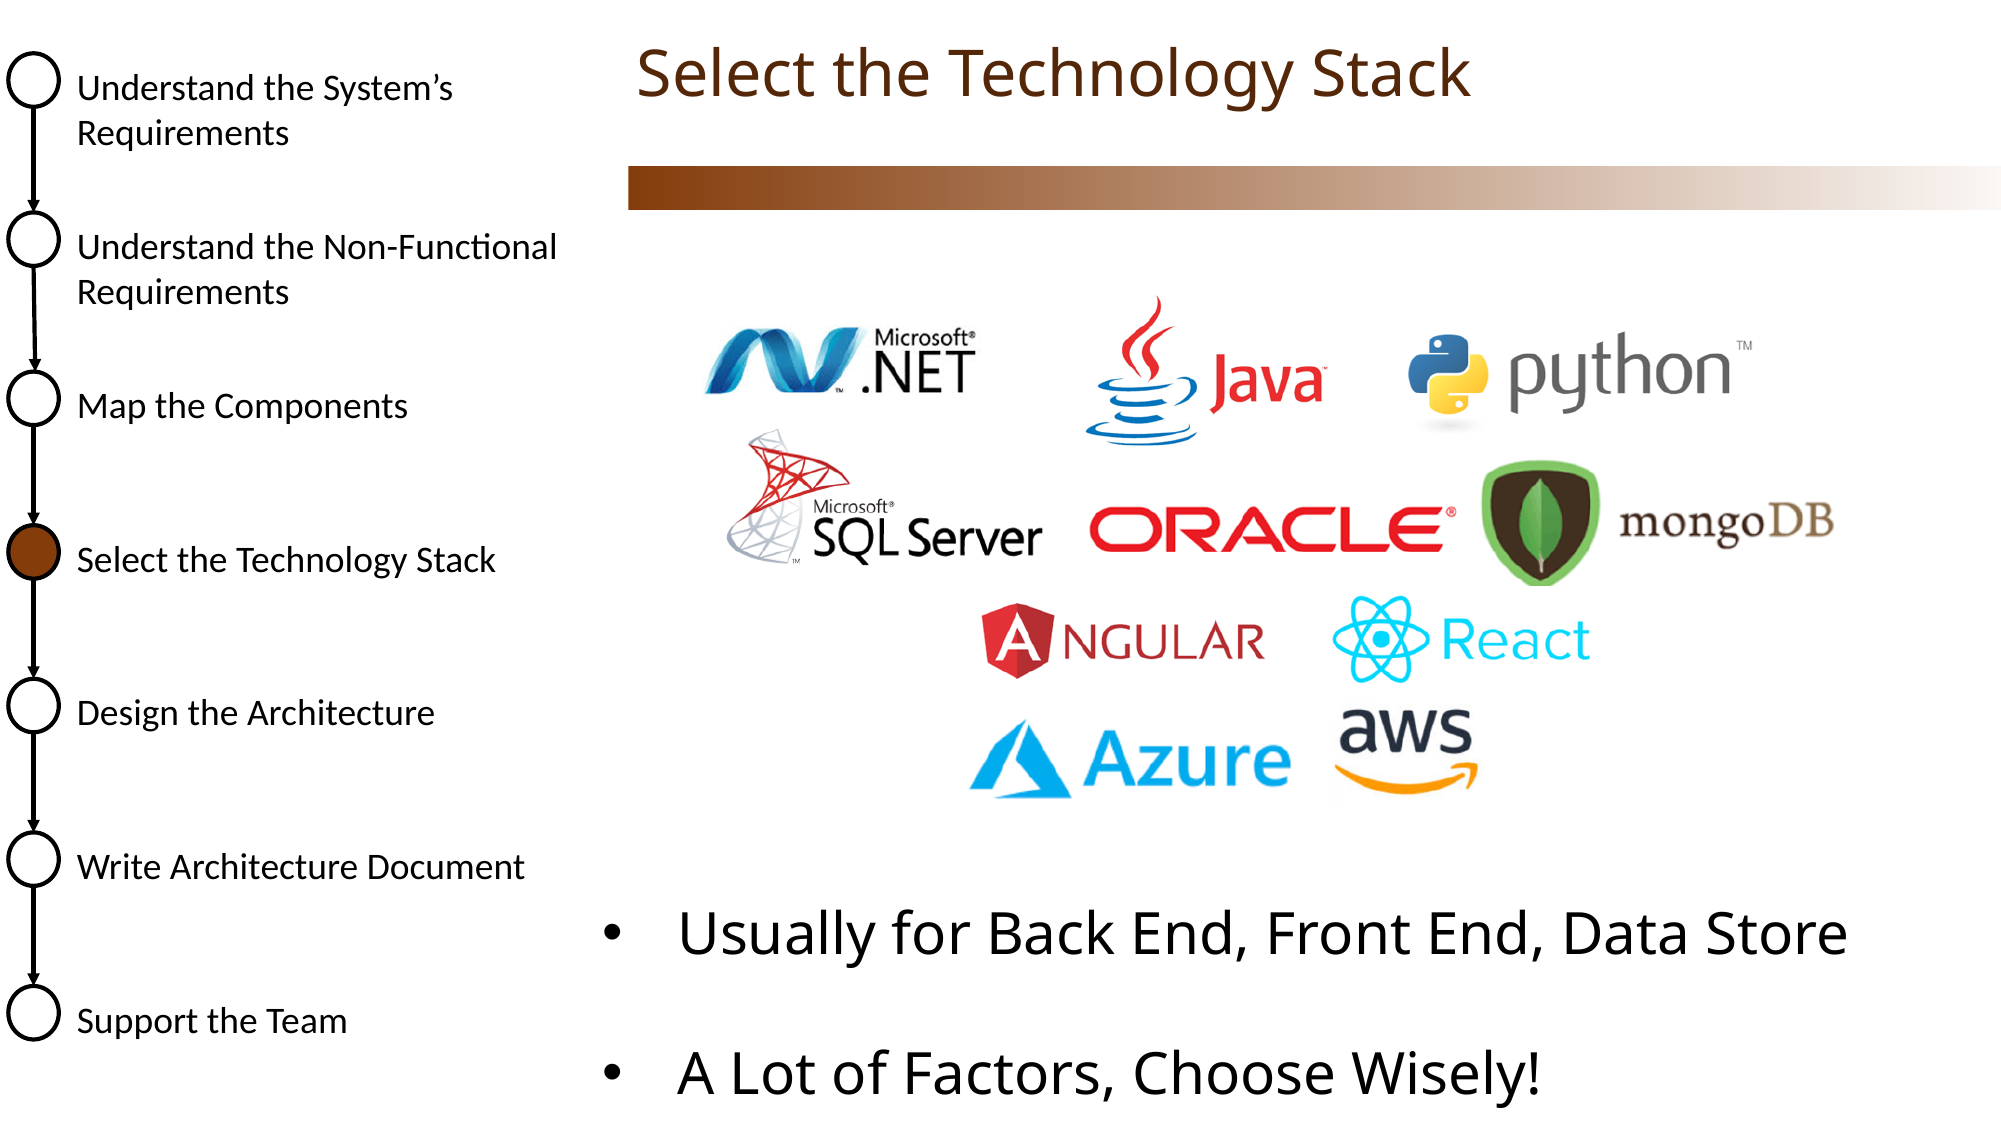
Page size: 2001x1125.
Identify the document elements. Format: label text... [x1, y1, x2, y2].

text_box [8, 53, 750, 1049]
text_box Usually for Back End, Front End, Data Store A Lot of Factors, Choose Wisely! [587, 818, 2000, 1114]
text_box Select the Technology Stack [621, 24, 2000, 117]
text_box [750, 166, 2000, 211]
picture [682, 287, 1843, 817]
